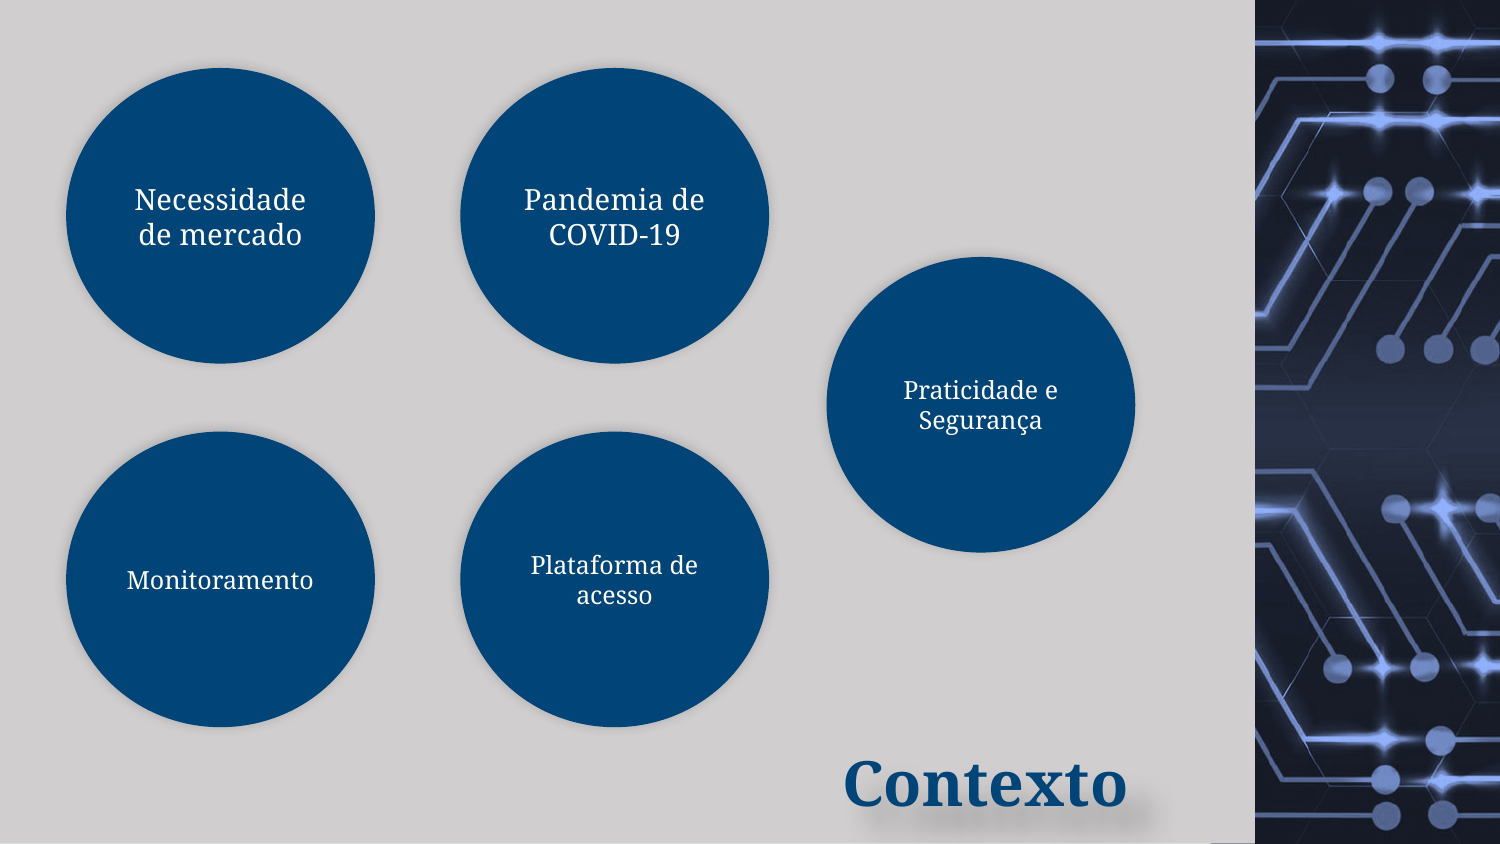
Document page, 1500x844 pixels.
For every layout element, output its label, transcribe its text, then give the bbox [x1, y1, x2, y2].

text_box Necessidade de mercado [66, 67, 375, 364]
text_box [0, 0, 1208, 844]
text_box Plataforma de acesso [460, 431, 770, 728]
text_box Monitoramento [66, 431, 375, 728]
text_box Contexto [830, 737, 1205, 824]
picture [1210, 0, 1500, 844]
text_box Praticidade e Segurança [826, 256, 1136, 553]
text_box Pandemia de COVID-19 [460, 67, 770, 364]
